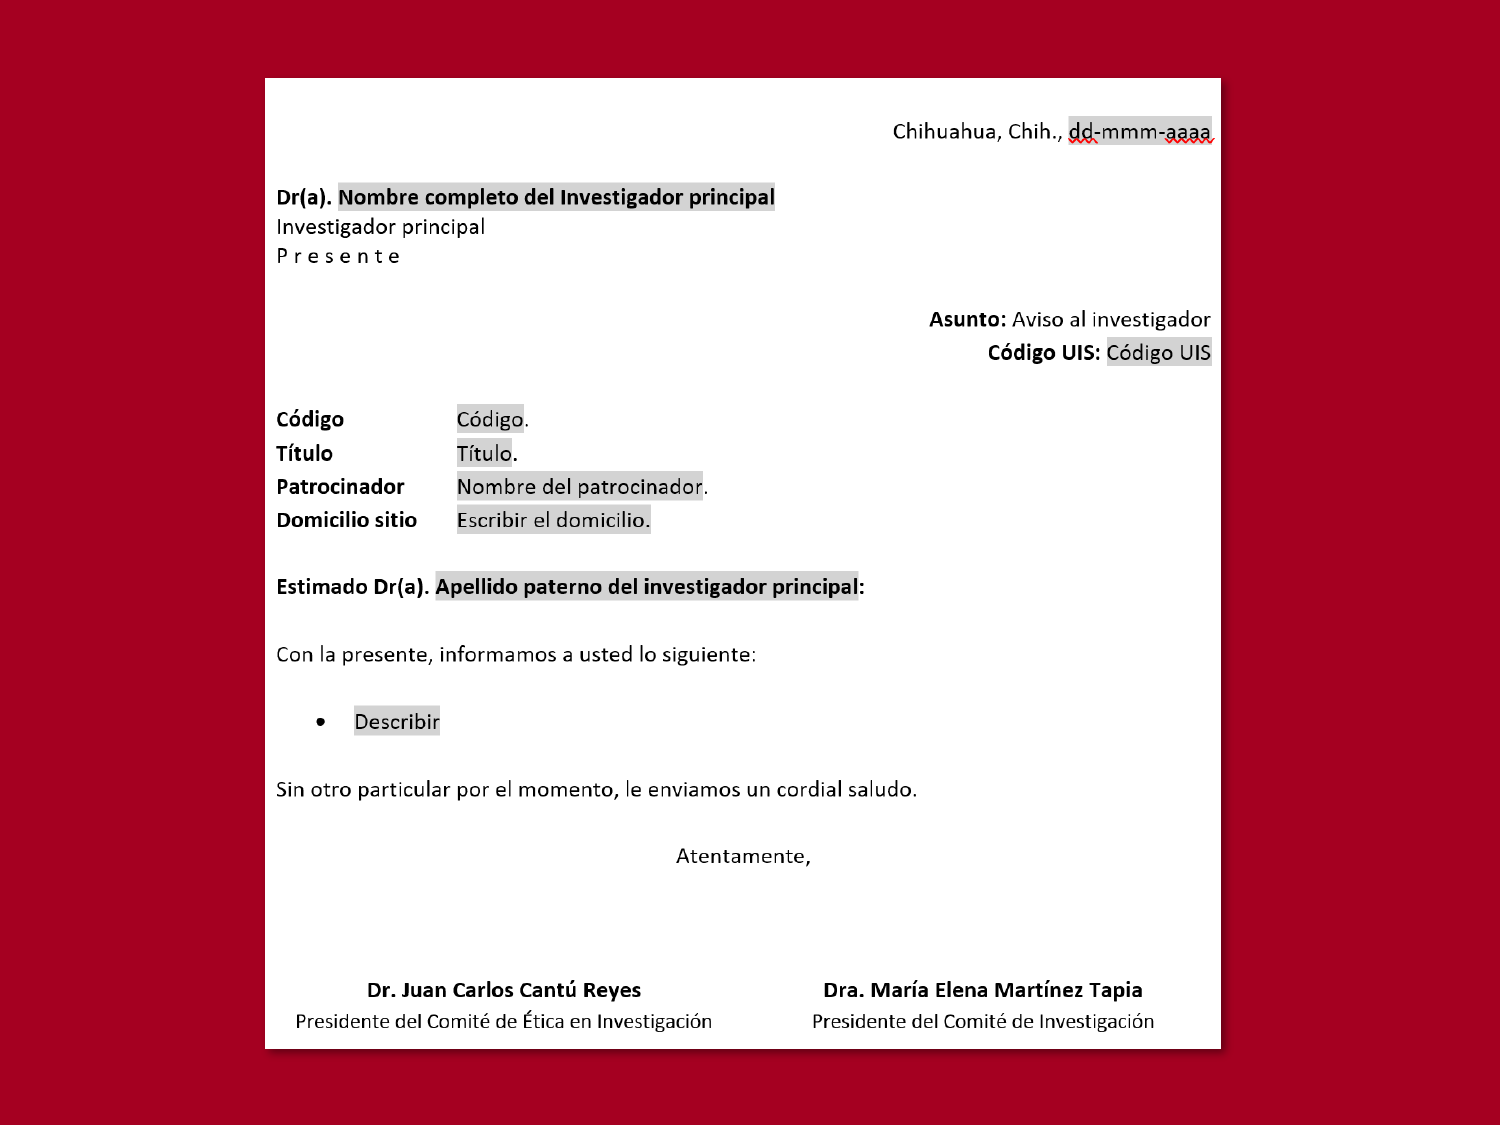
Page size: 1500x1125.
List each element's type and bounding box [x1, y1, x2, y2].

picture [265, 77, 1221, 1049]
